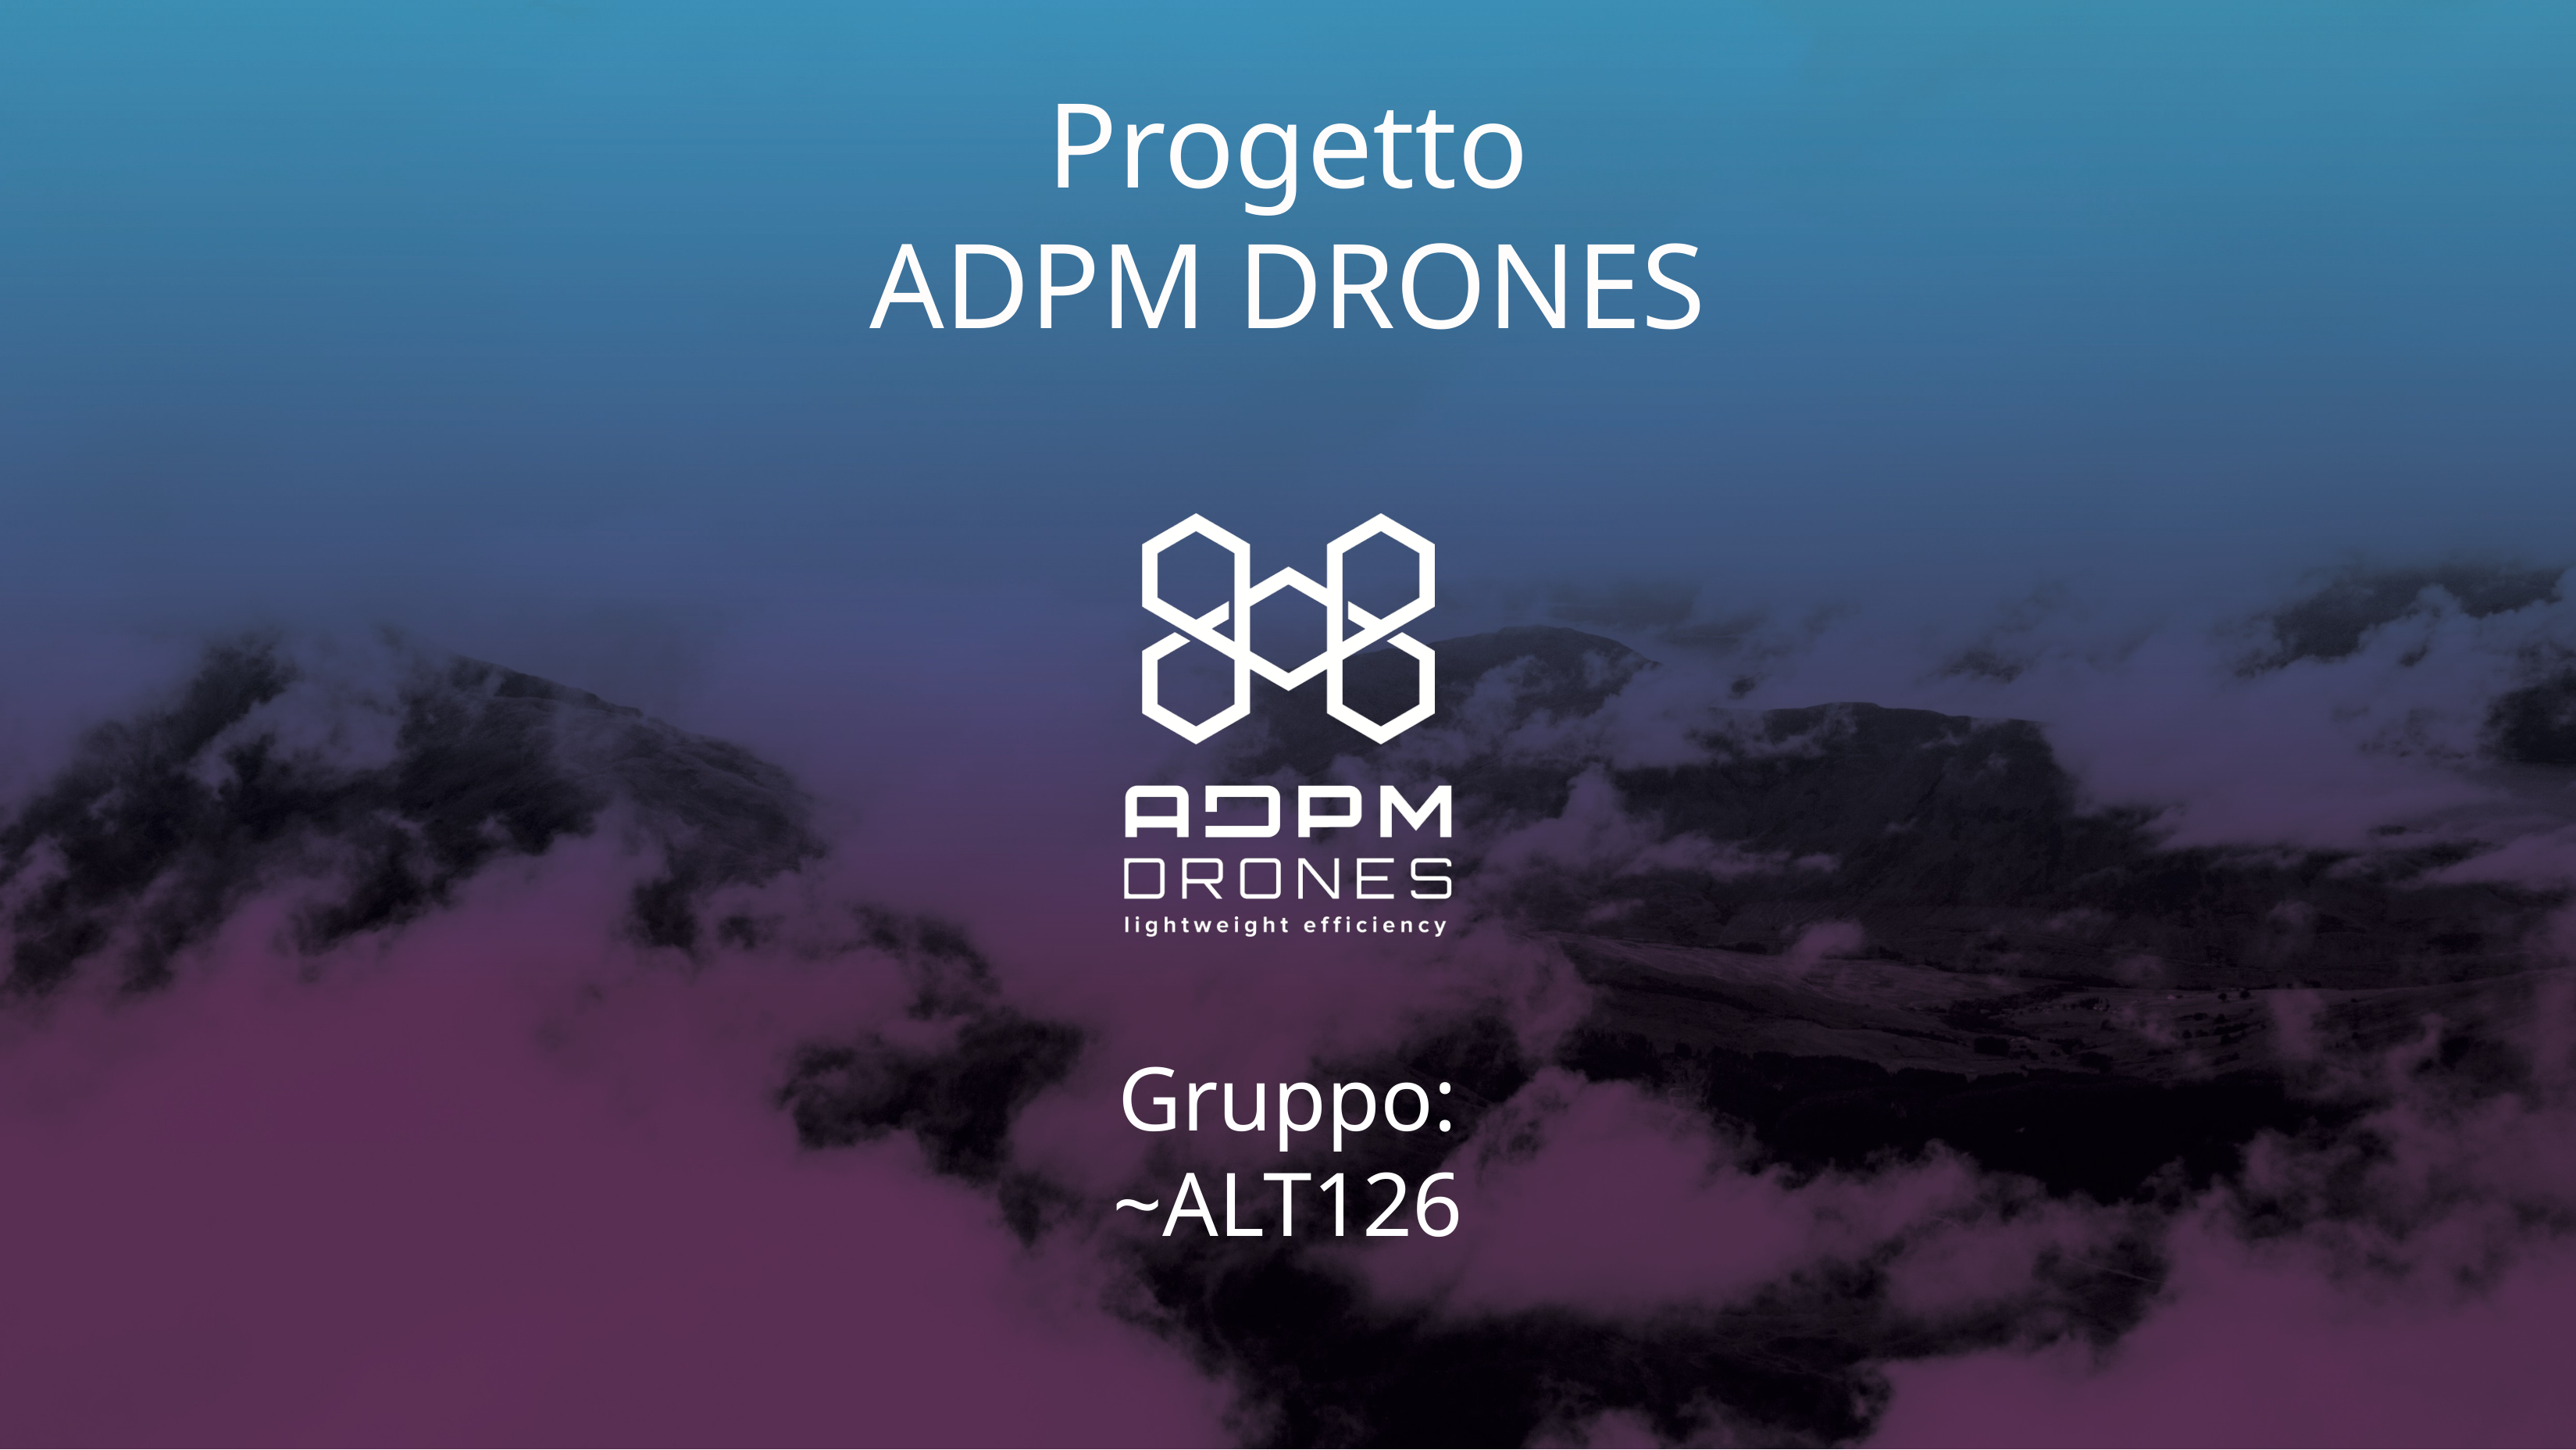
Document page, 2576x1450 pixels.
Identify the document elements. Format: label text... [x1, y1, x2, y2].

text_box [1124, 512, 1452, 937]
picture [0, 0, 2576, 1449]
title Progetto ADPM DRONES [747, 70, 1829, 355]
text_box Gruppo: ~ALT126 [941, 1037, 1635, 1295]
